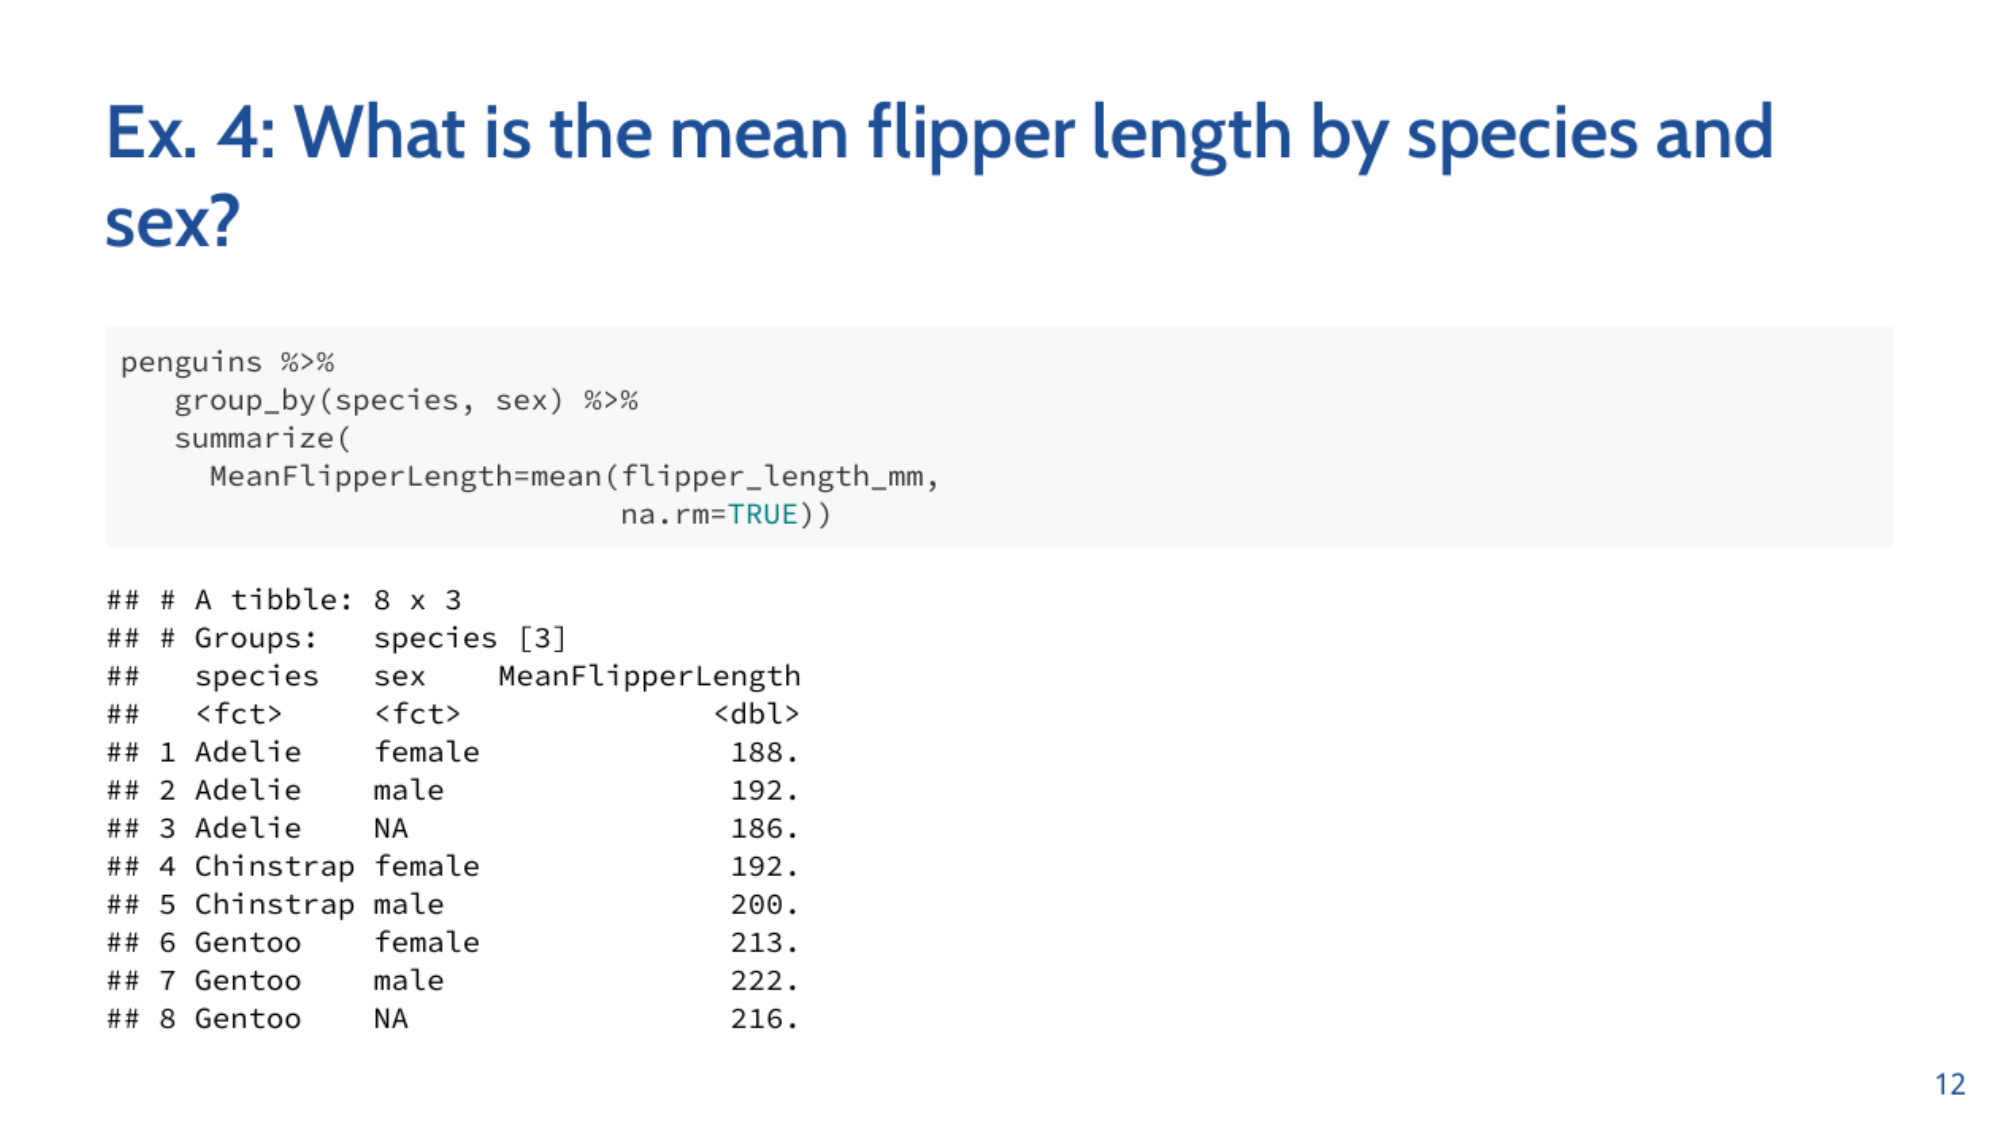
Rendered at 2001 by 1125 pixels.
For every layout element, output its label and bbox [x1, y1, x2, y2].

list [0, 0, 2000, 1125]
